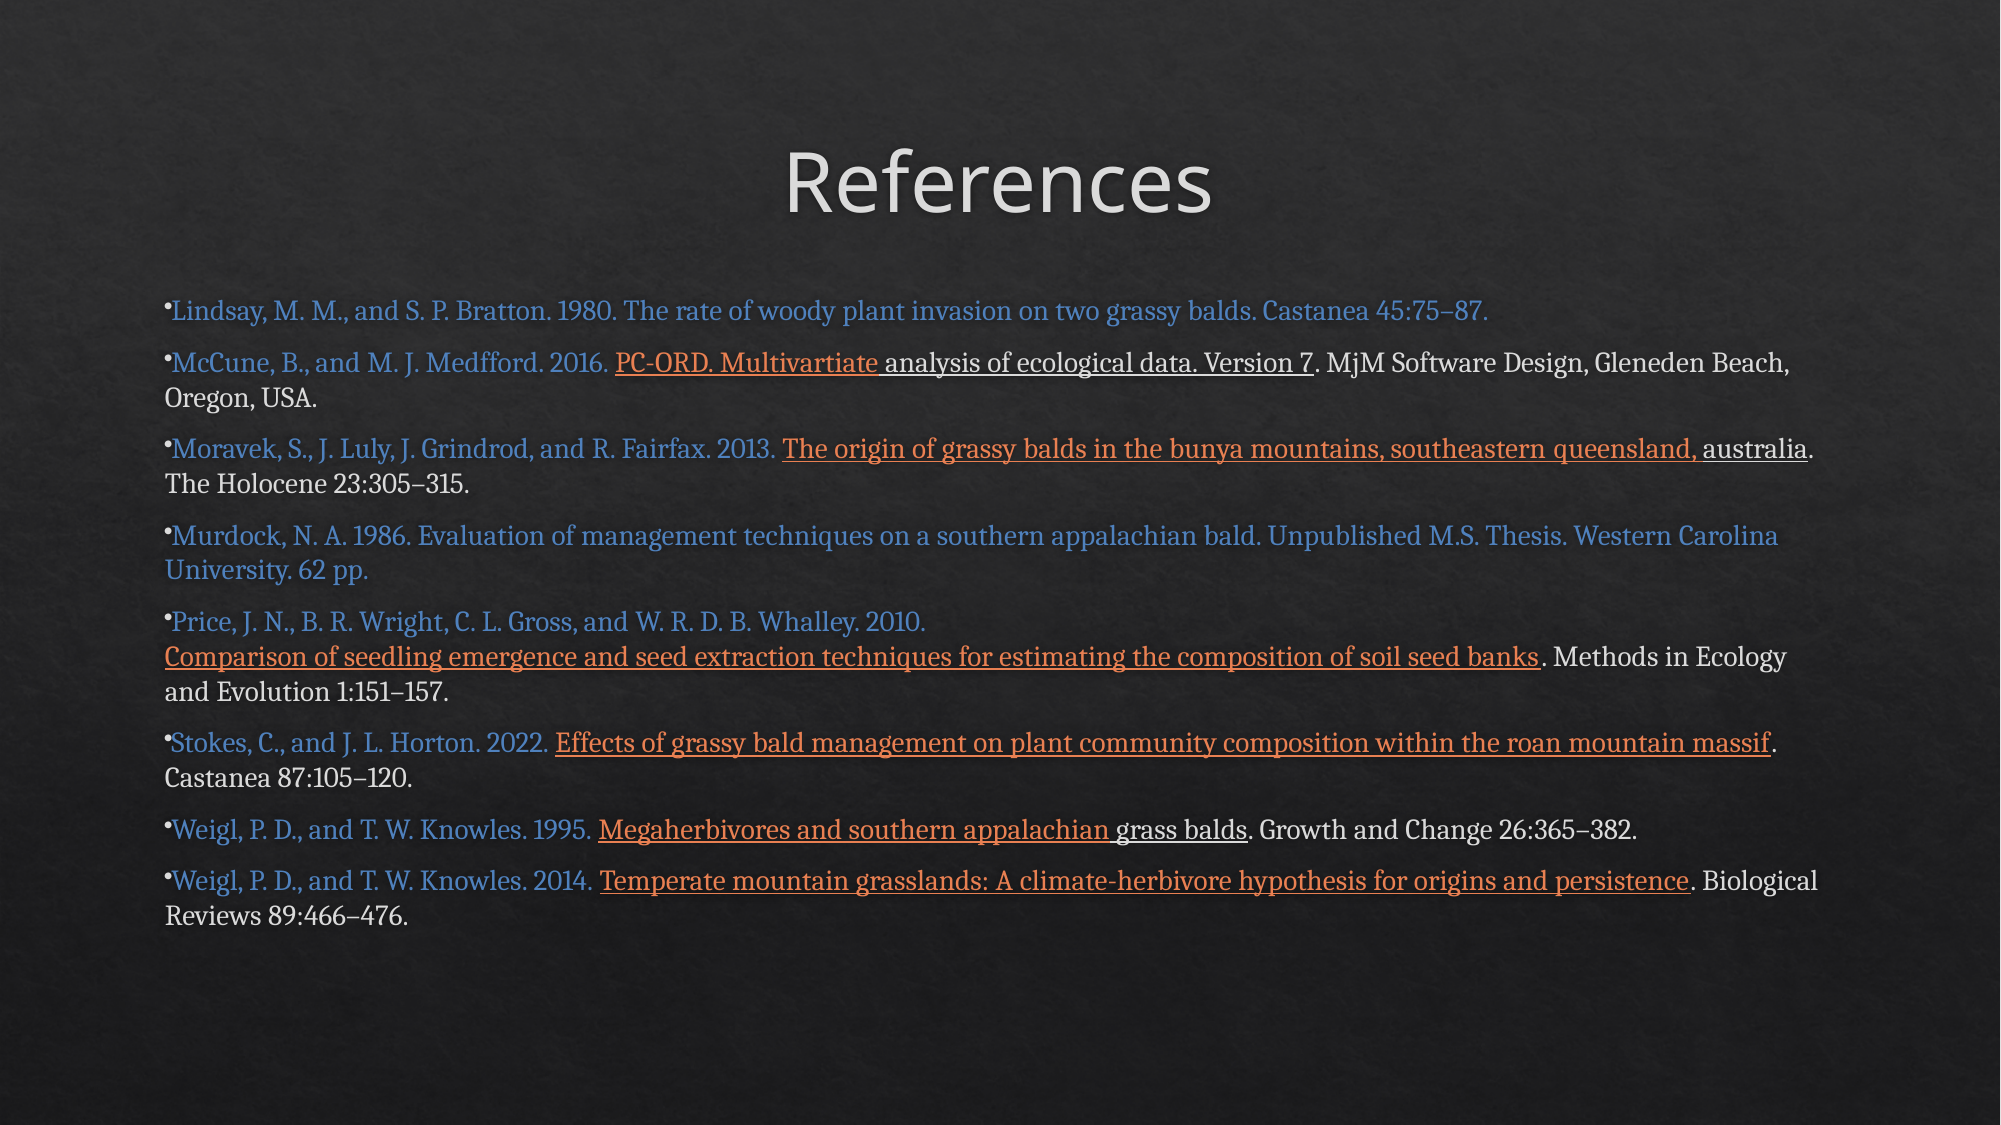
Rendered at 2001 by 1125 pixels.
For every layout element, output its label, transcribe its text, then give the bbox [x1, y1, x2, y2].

list Lindsay, M. M., and S. P. Bratton. 1980. The rate of woody plant invasion on two grassy balds. Castanea 45:75–87. McCune, B., and M. J. Medfford. 2016. PC-ORD. Multivartiate analysis of ecological data. Version 7. MjM Software Design, Gleneden Beach, Oregon, USA. Moravek, S., J. Luly, J. Grindrod, and R. Fairfax. 2013. The origin of grassy balds in the bunya mountains, southeastern queensland, australia. The Holocene 23:305–315. Murdock, N. A. 1986. Evaluation of management techniques on a southern appalachian bald. Unpublished M.S. Thesis. Western Carolina University. 62 pp. Price, J. N., B. R. Wright, C. L. Gross, and W. R. D. B. Whalley. 2010. Comparison of seedling emergence and seed extraction techniques for estimating the composition of soil seed banks. Methods in Ecology and Evolution 1:151–157. Stokes, C., and J. L. Horton. 2022. Effects of grassy bald management on plant community composition within the roan mountain massif. Castanea 87:105–120. Weigl, P. D., and T. W. Knowles. 1995. Megaherbivores and southern appalachian grass balds. Growth and Change 26:365–382. Weigl, P. D., and T. W. Knowles. 2014. Temperate mountain grasslands: A climate-herbivore hypothesis for origins and persistence. Biological Reviews 89:466–476. [149, 284, 1849, 950]
title References [149, 99, 1849, 260]
